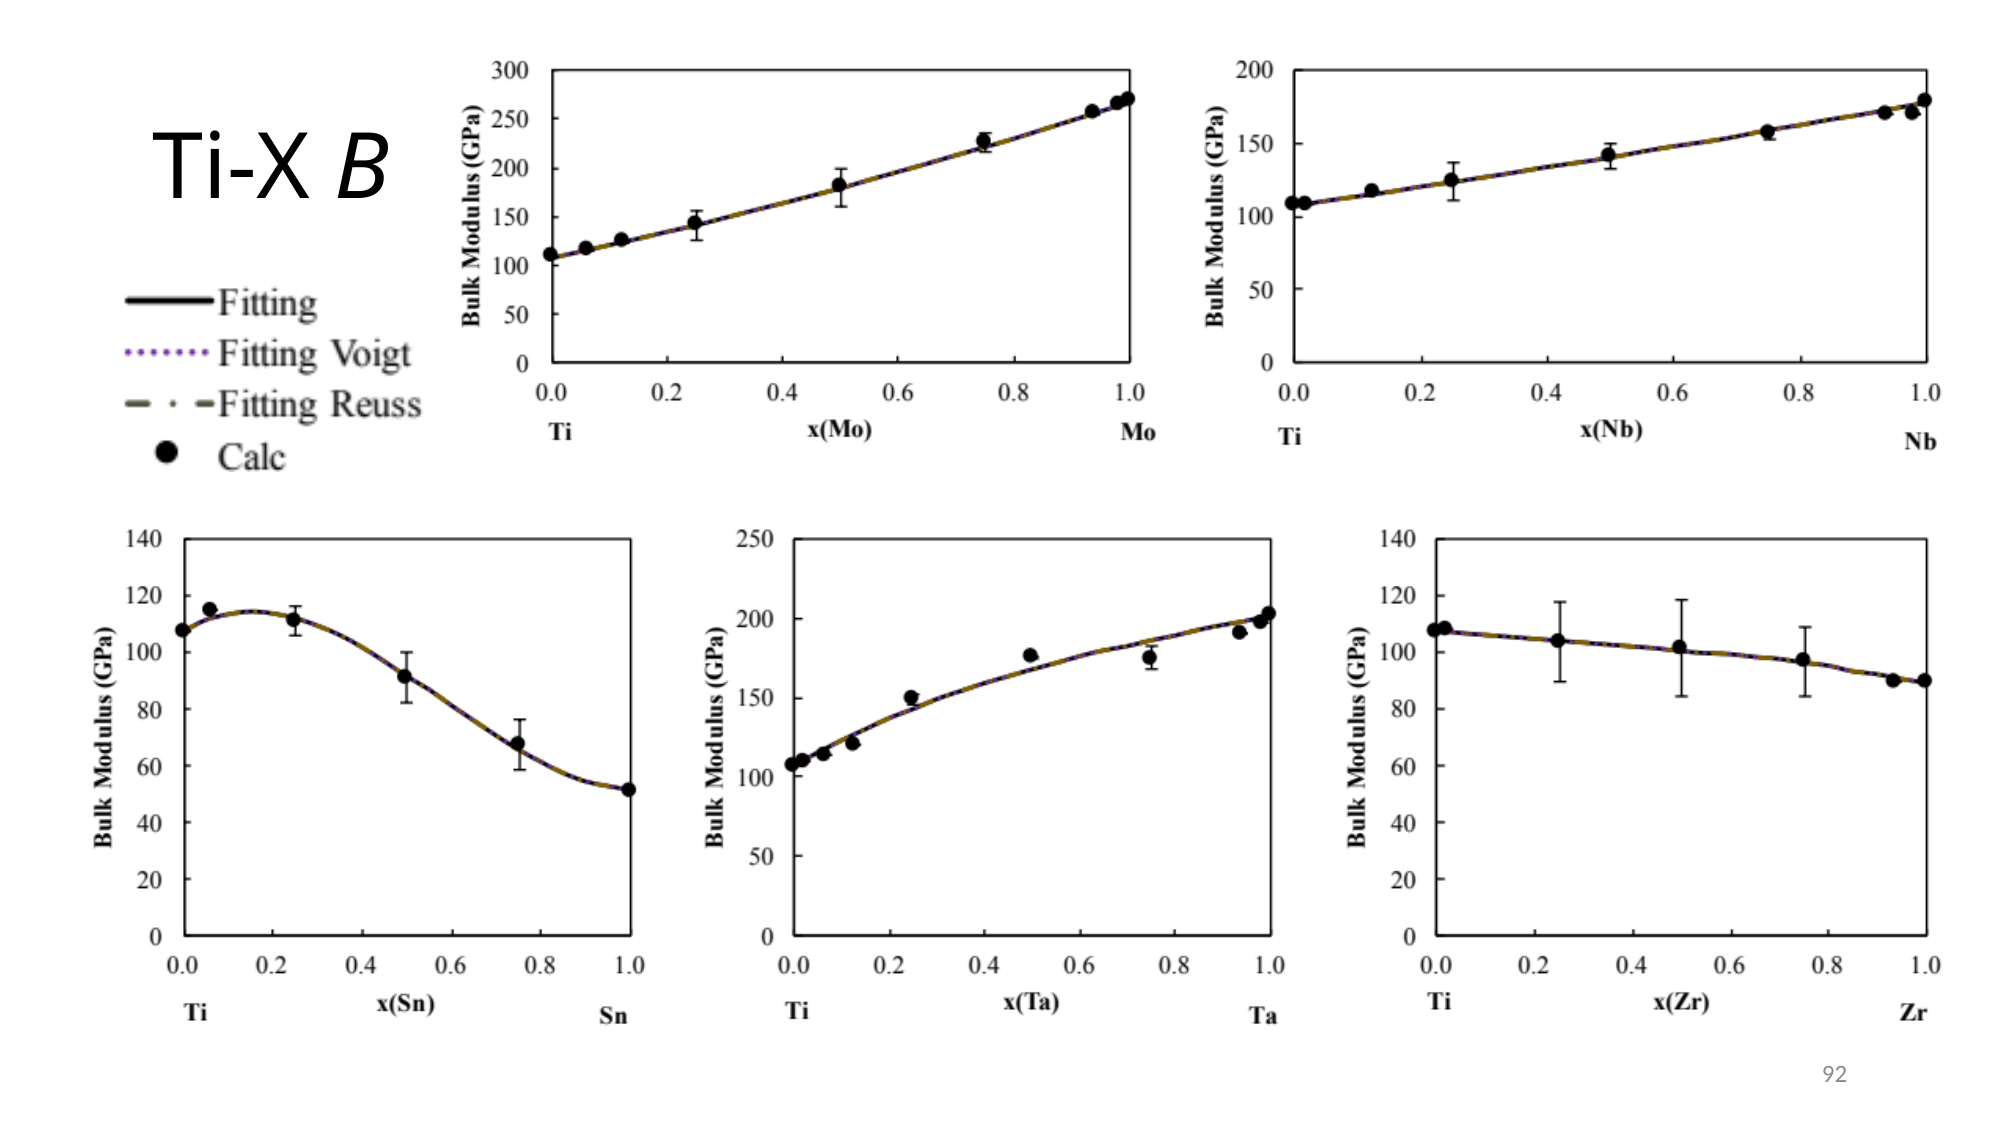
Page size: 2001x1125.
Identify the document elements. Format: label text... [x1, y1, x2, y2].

slide_number 92 [1412, 1043, 1863, 1103]
picture [58, 511, 1967, 1043]
title Ti-X B [137, 59, 426, 277]
picture [110, 42, 1967, 473]
